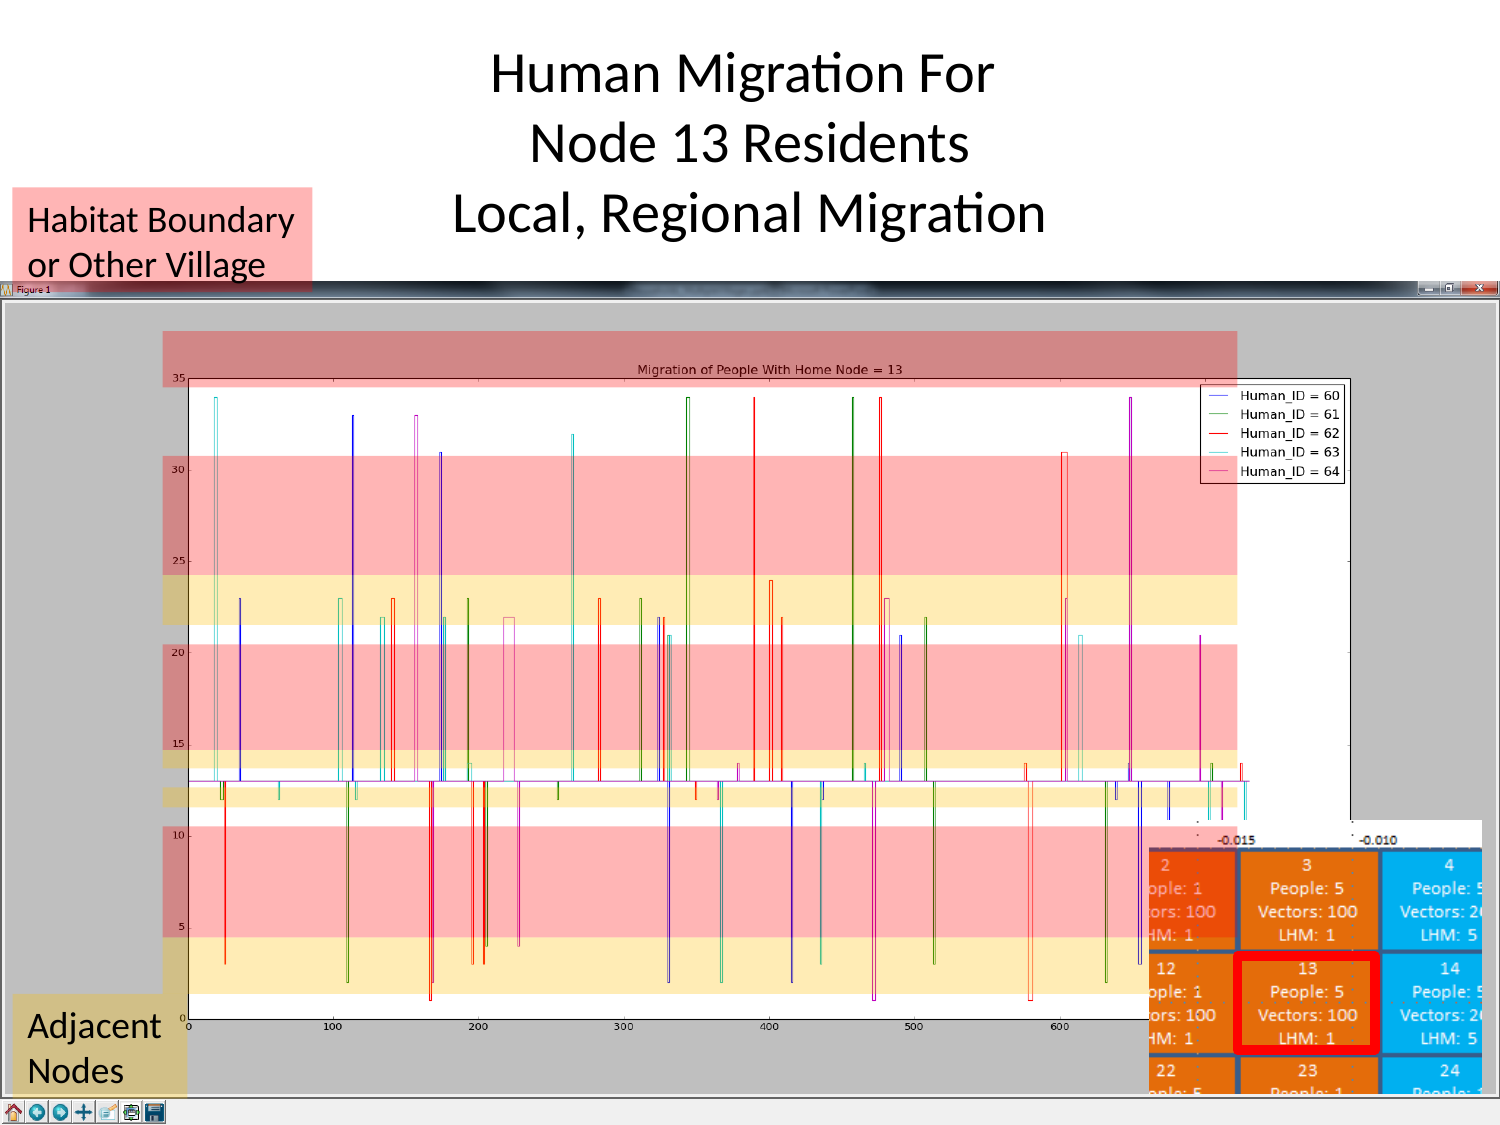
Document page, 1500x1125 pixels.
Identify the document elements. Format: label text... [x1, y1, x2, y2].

text_box Habitat Boundary or Other Village [12, 187, 313, 279]
picture [0, 280, 1500, 1125]
title Human Migration For Node 13 Residents Local, Regional Migration [75, 45, 1425, 233]
